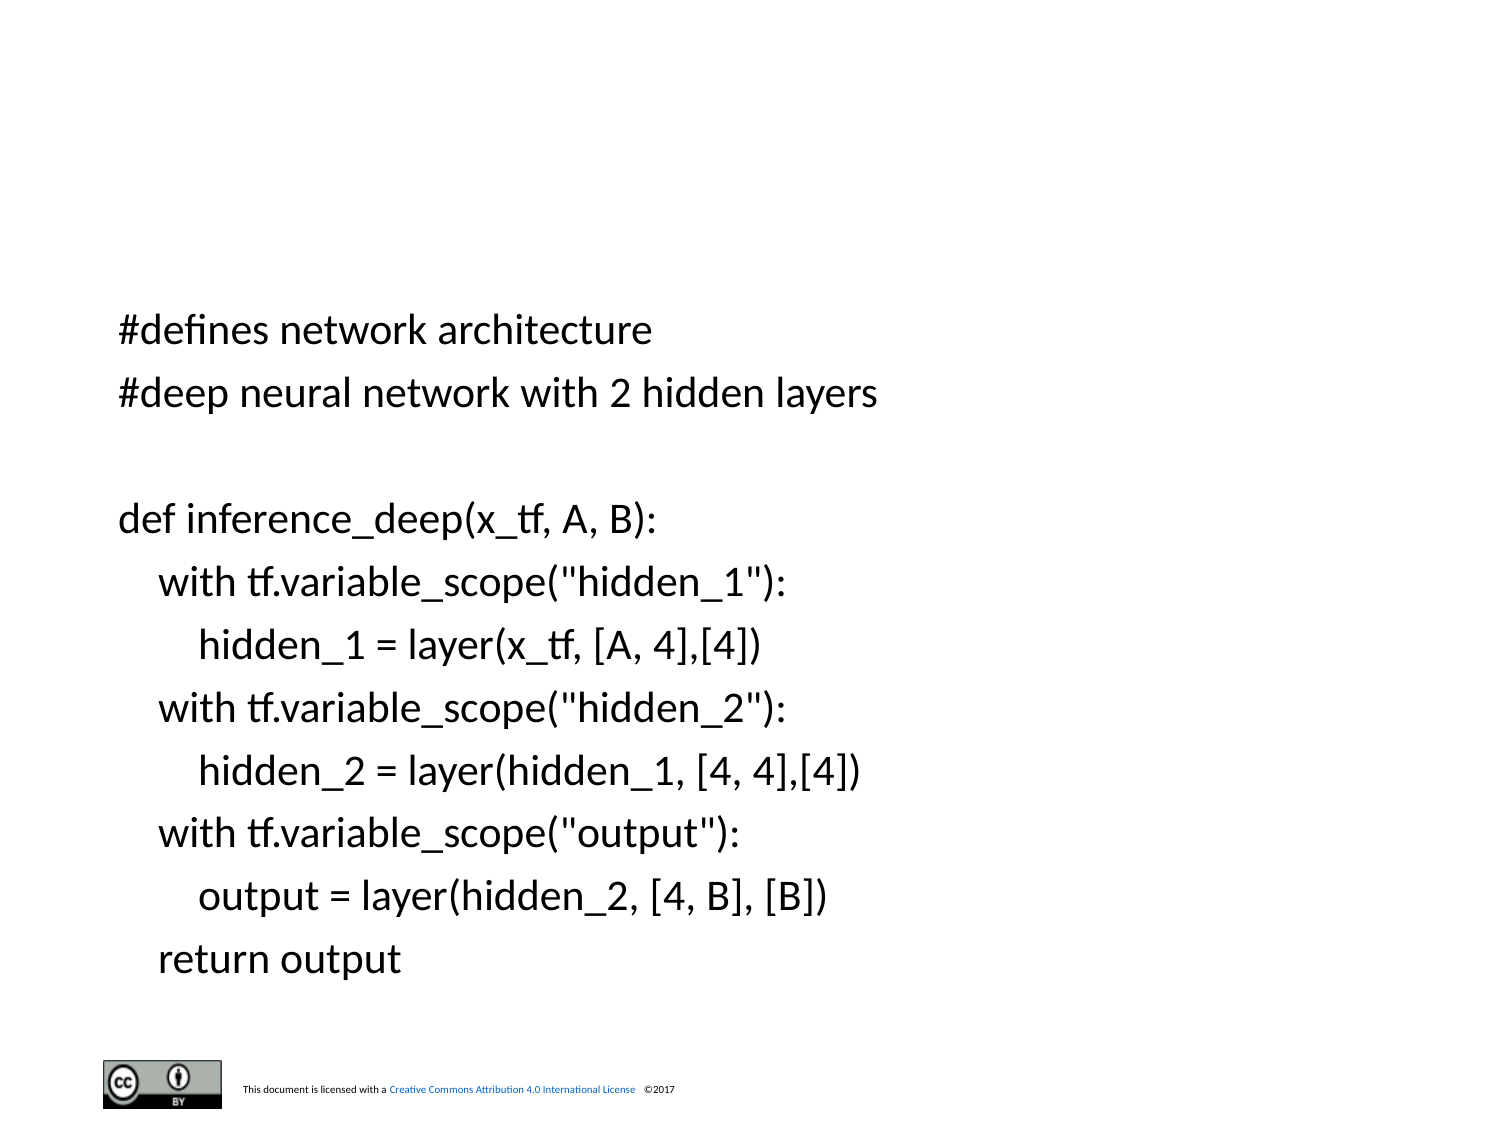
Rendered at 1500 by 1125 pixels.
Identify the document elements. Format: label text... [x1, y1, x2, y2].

picture [103, 1060, 222, 1109]
list #defines network architecture #deep neural network with 2 hidden layers def inference_deep(x_tf, A, B): with tf.variable_scope("hidden_1"): hidden_1 = layer(x_tf, [A, 4],[4]) with tf.variable_scope("hidden_2"): hidden_2 = layer(hidden_1, [4, 4],[4]) with tf.variable_scope("output"): output = layer(hidden_2, [4, B], [B]) return output [103, 299, 1397, 1014]
